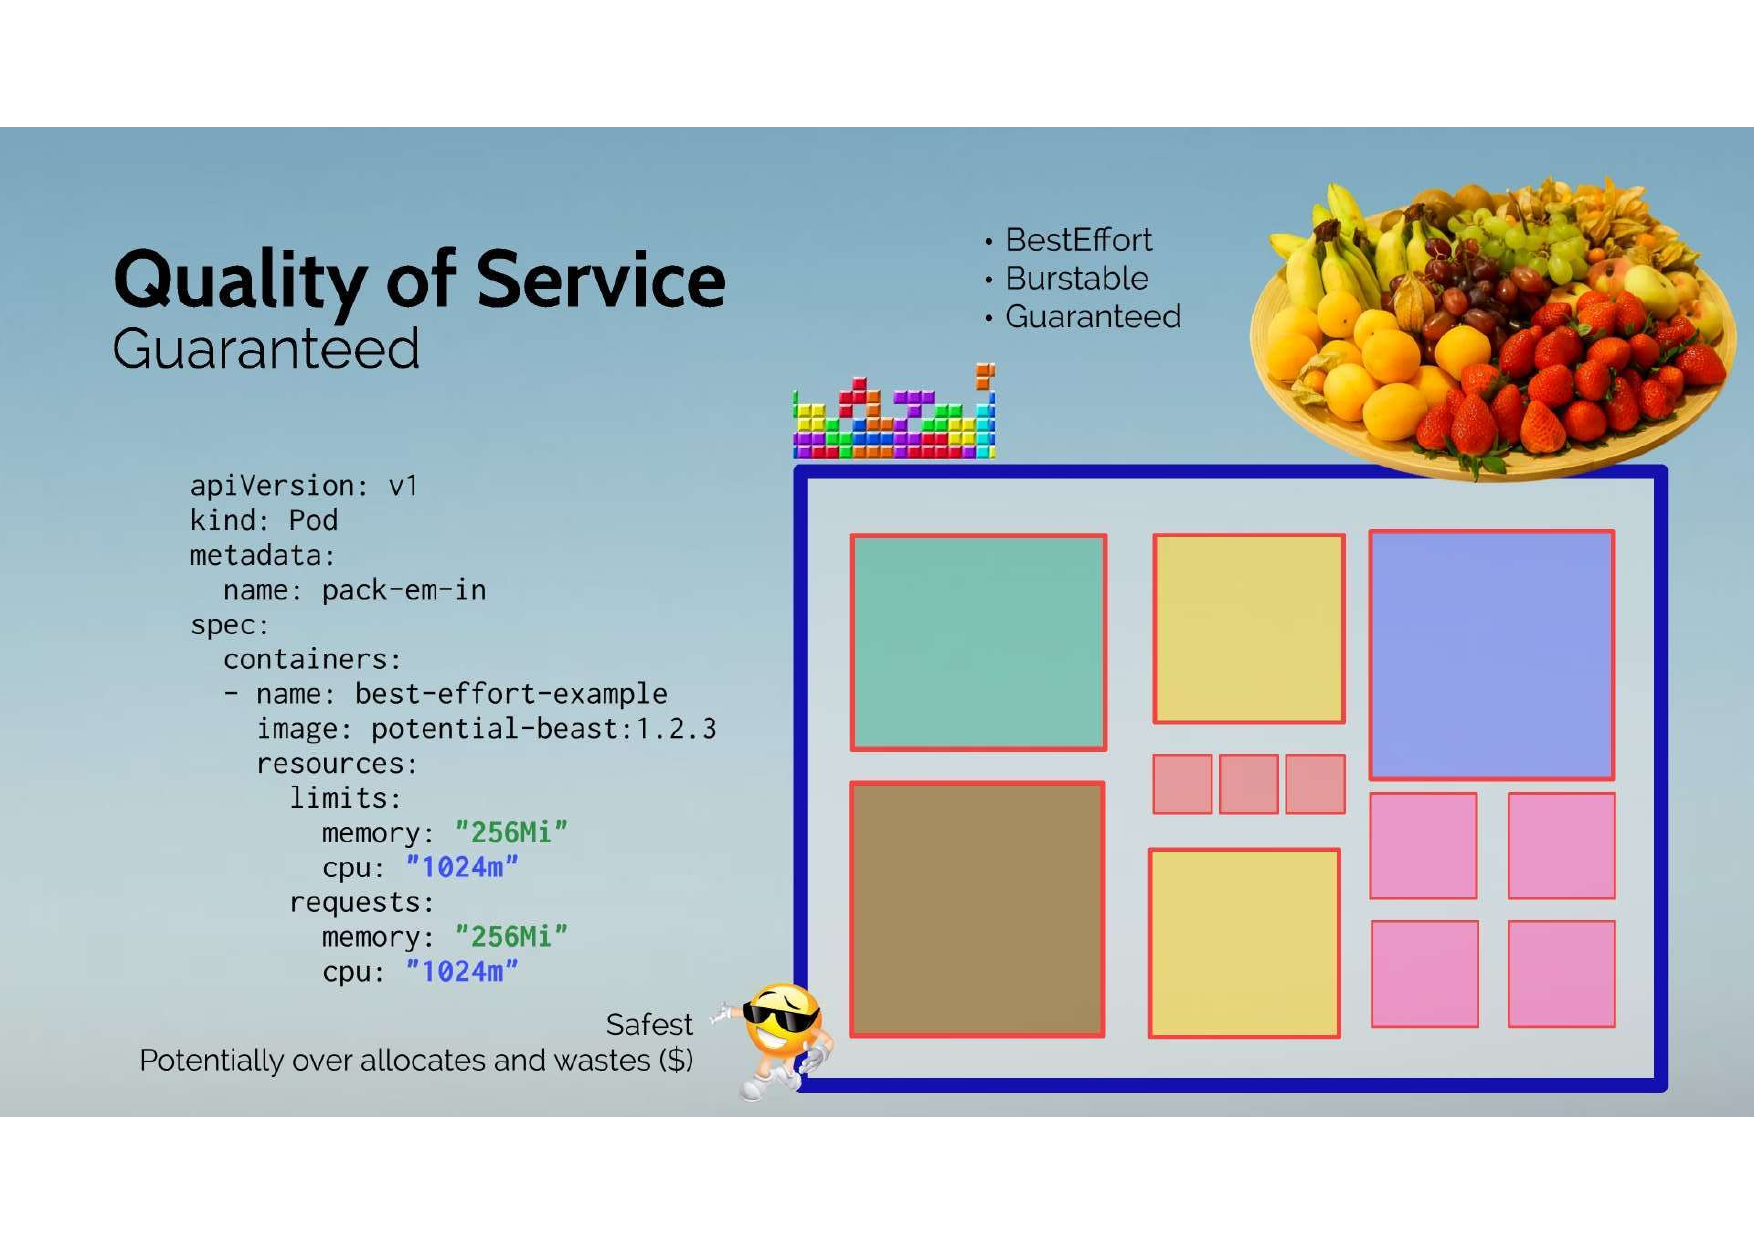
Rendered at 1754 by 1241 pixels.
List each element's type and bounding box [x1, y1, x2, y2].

picture [0, 127, 1754, 1117]
